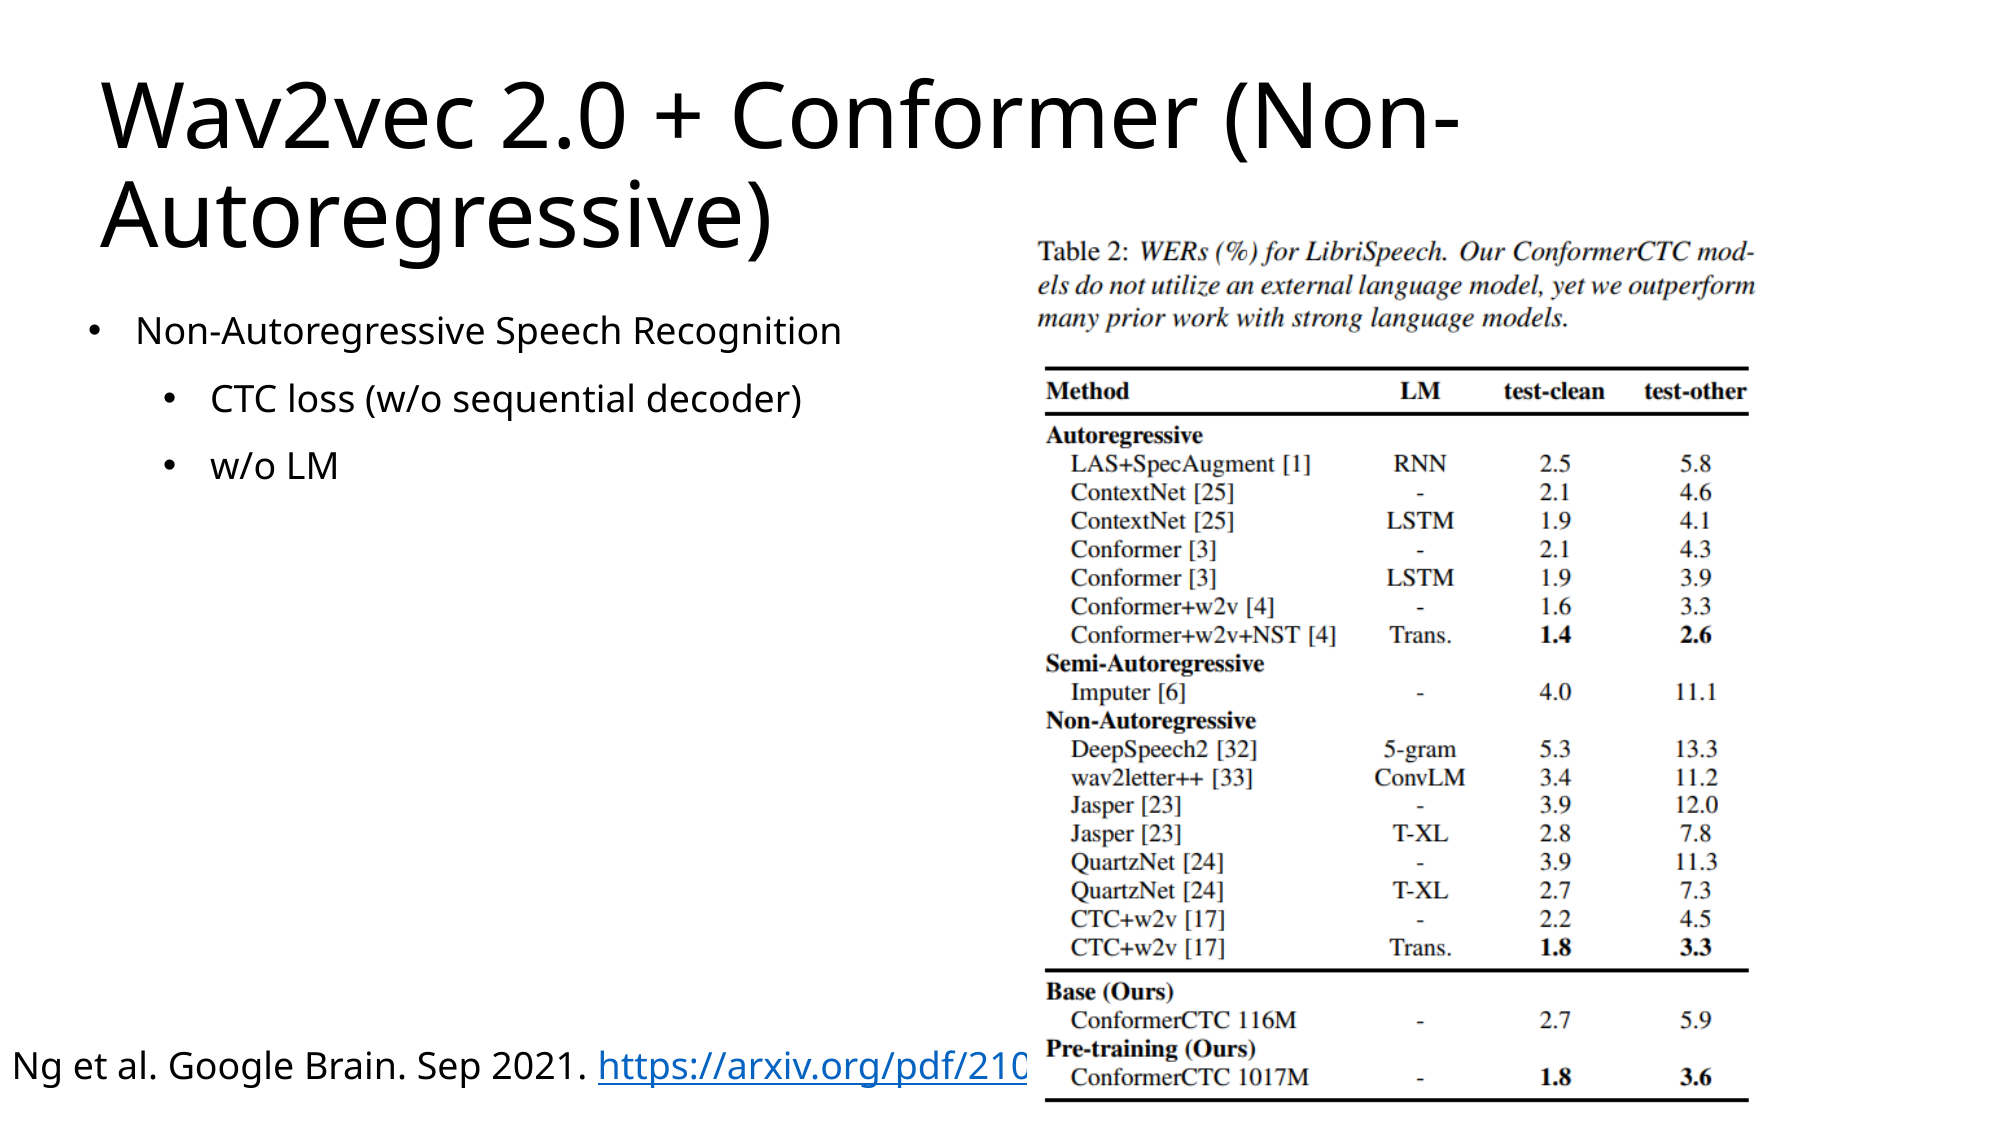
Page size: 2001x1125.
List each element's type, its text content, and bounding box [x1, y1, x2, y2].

picture [1027, 237, 1758, 1110]
text_box Non-Autoregressive Speech Recognition CTC loss (w/o sequential decoder) w/o LM [73, 277, 858, 495]
text_box Ng et al. Google Brain. Sep 2021. https://arxiv.org/pdf/2104.03416.pdf [0, 1034, 1027, 1101]
title Wav2vec 2.0 + Conformer (Non-Autoregressive) [85, 59, 1969, 278]
